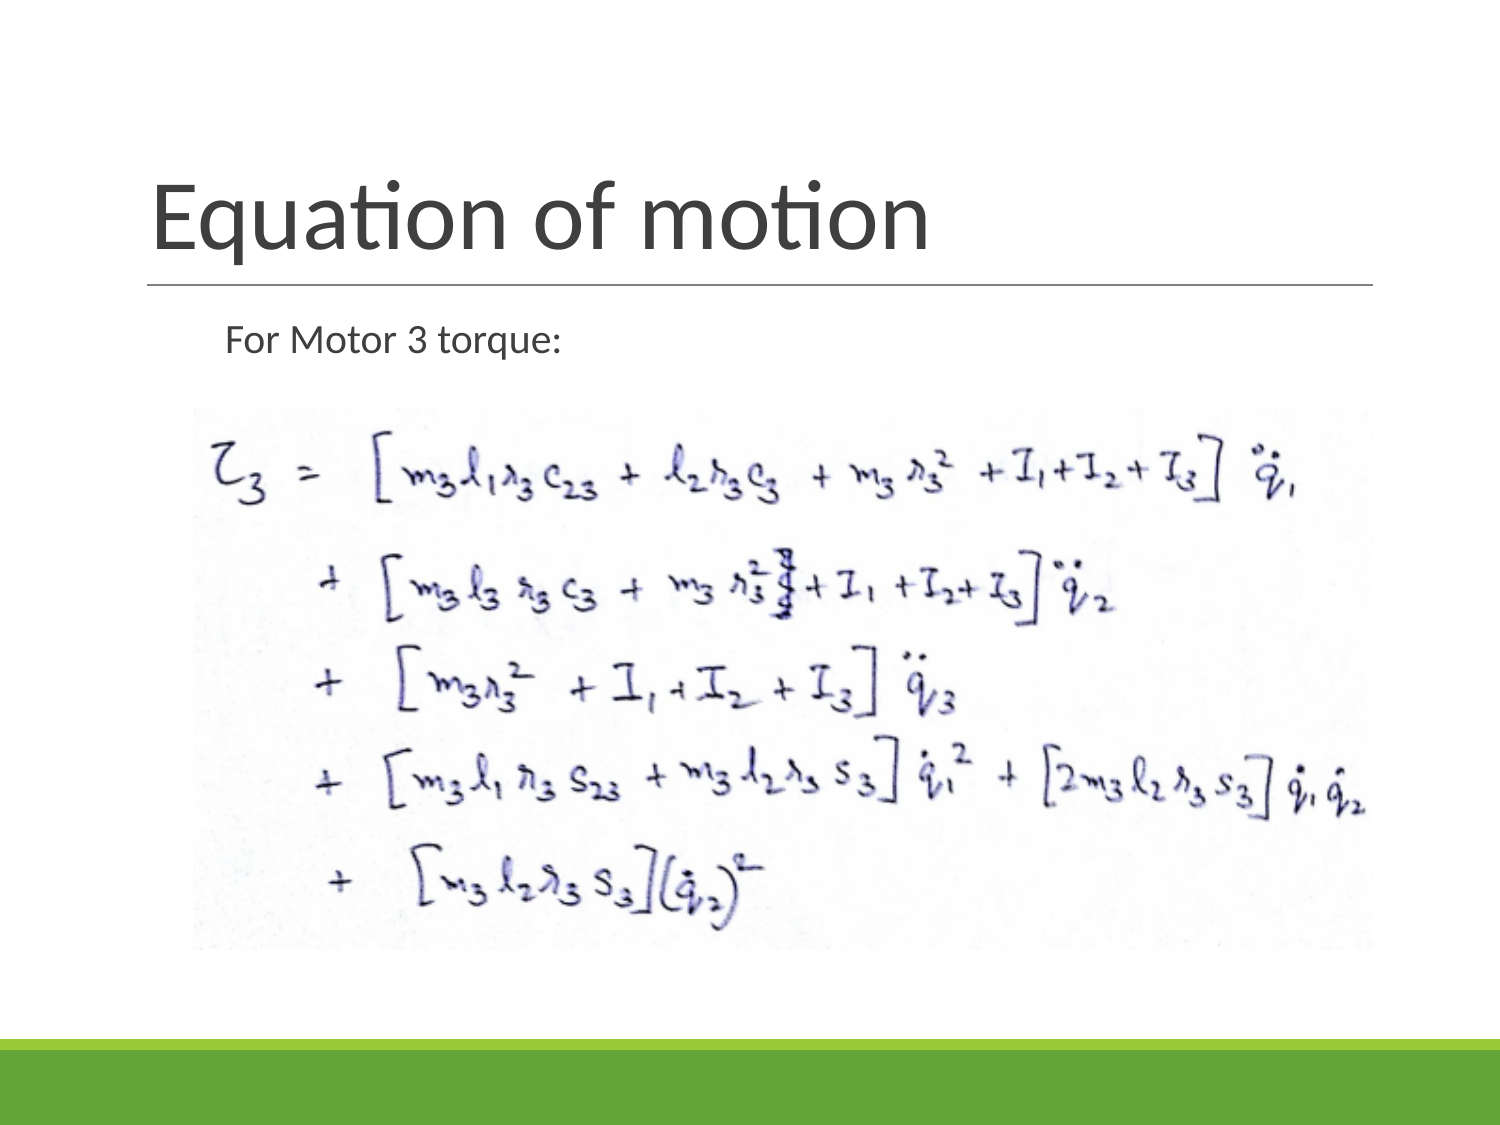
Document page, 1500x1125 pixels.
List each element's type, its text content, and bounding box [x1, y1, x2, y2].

title Equation of motion [135, 47, 1373, 285]
list For Motor 3 torque: [135, 302, 1373, 963]
picture [192, 407, 1373, 950]
